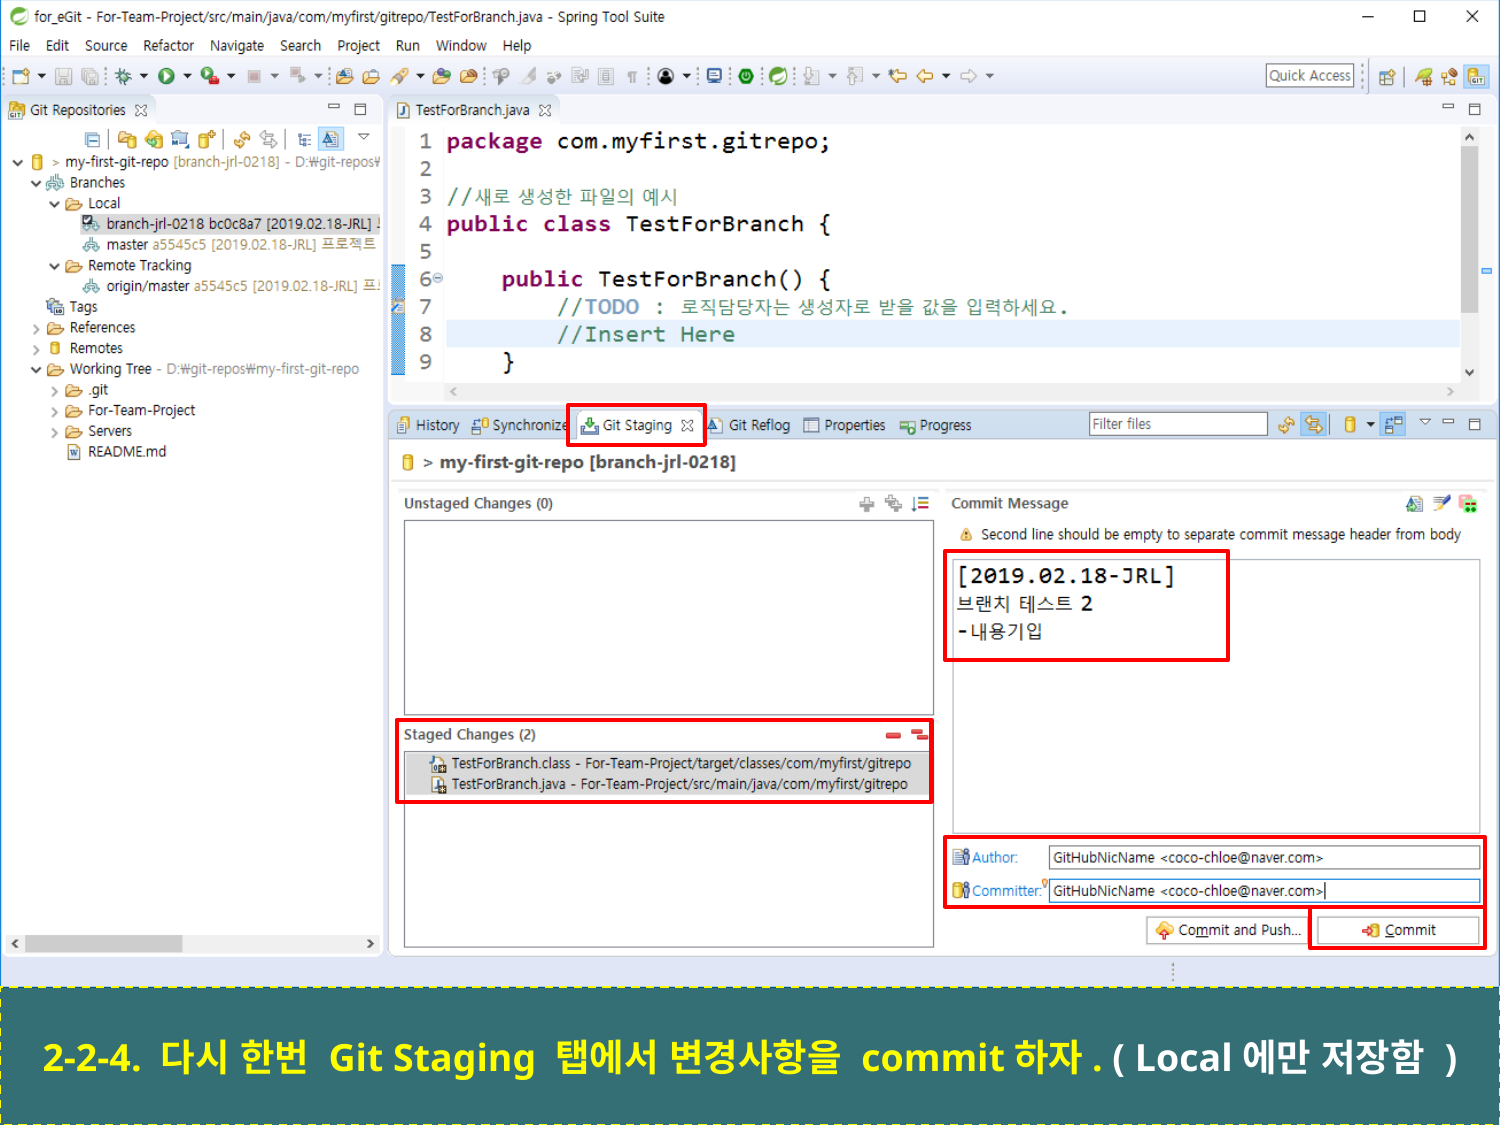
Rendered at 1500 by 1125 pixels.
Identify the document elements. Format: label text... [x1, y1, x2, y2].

picture [0, 0, 1500, 988]
text_box 2-2-4. 다시 한번 Git Staging 탭에서 변경사항을 commit하자. ( Local에만 저장함 ) [0, 994, 1500, 1125]
